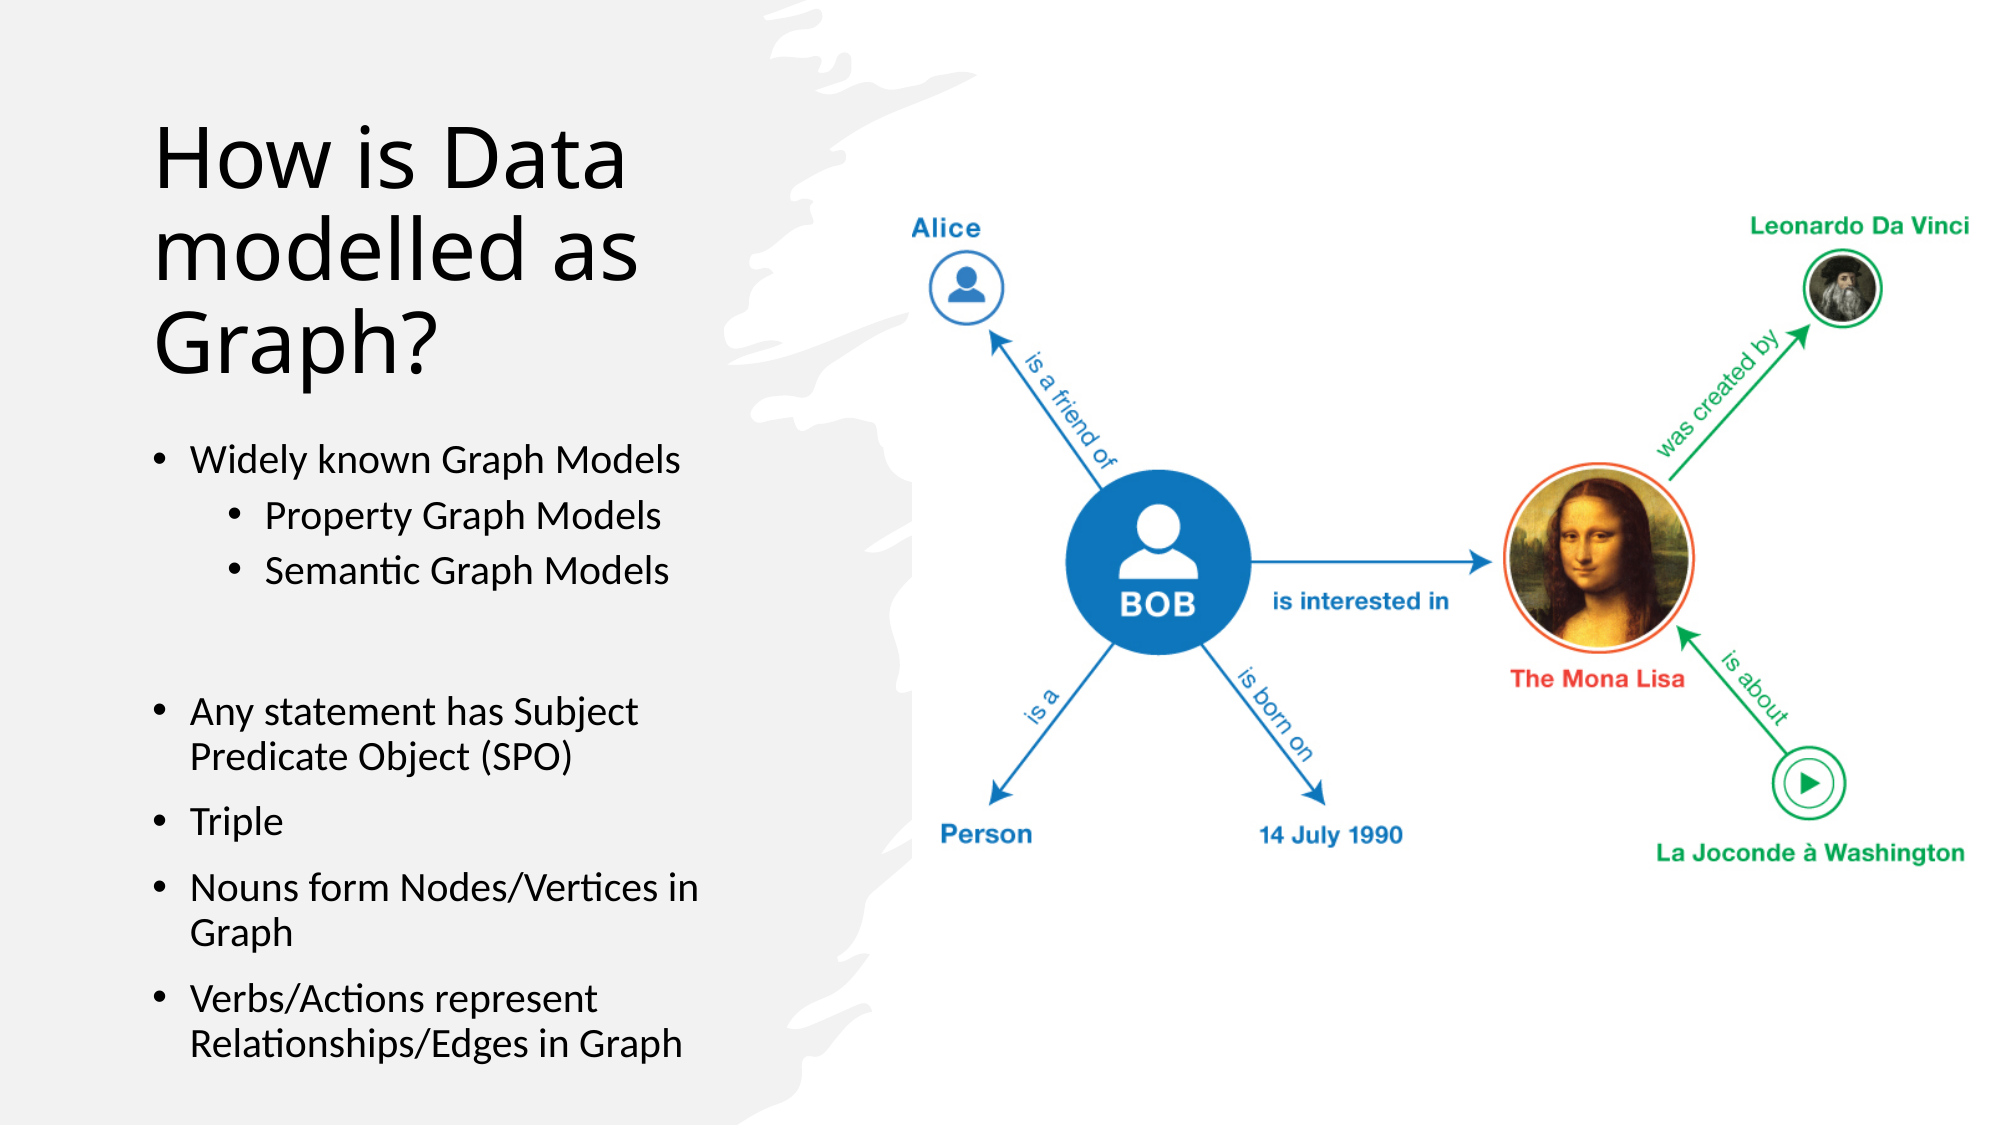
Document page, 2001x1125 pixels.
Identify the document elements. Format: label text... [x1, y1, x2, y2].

title How is Data modelled as Graph? [137, 105, 776, 401]
text_box [0, 0, 978, 1125]
text_box [739, 0, 2000, 1125]
picture [912, 184, 1970, 890]
list Widely known Graph Models Property Graph Models Semantic Graph Models Any statement has Subject Predicate Object (SPO) Triple Nouns form Nodes/Vertices in Graph Verbs/Actions represent Relationships/Edges in Graph [137, 430, 776, 1014]
